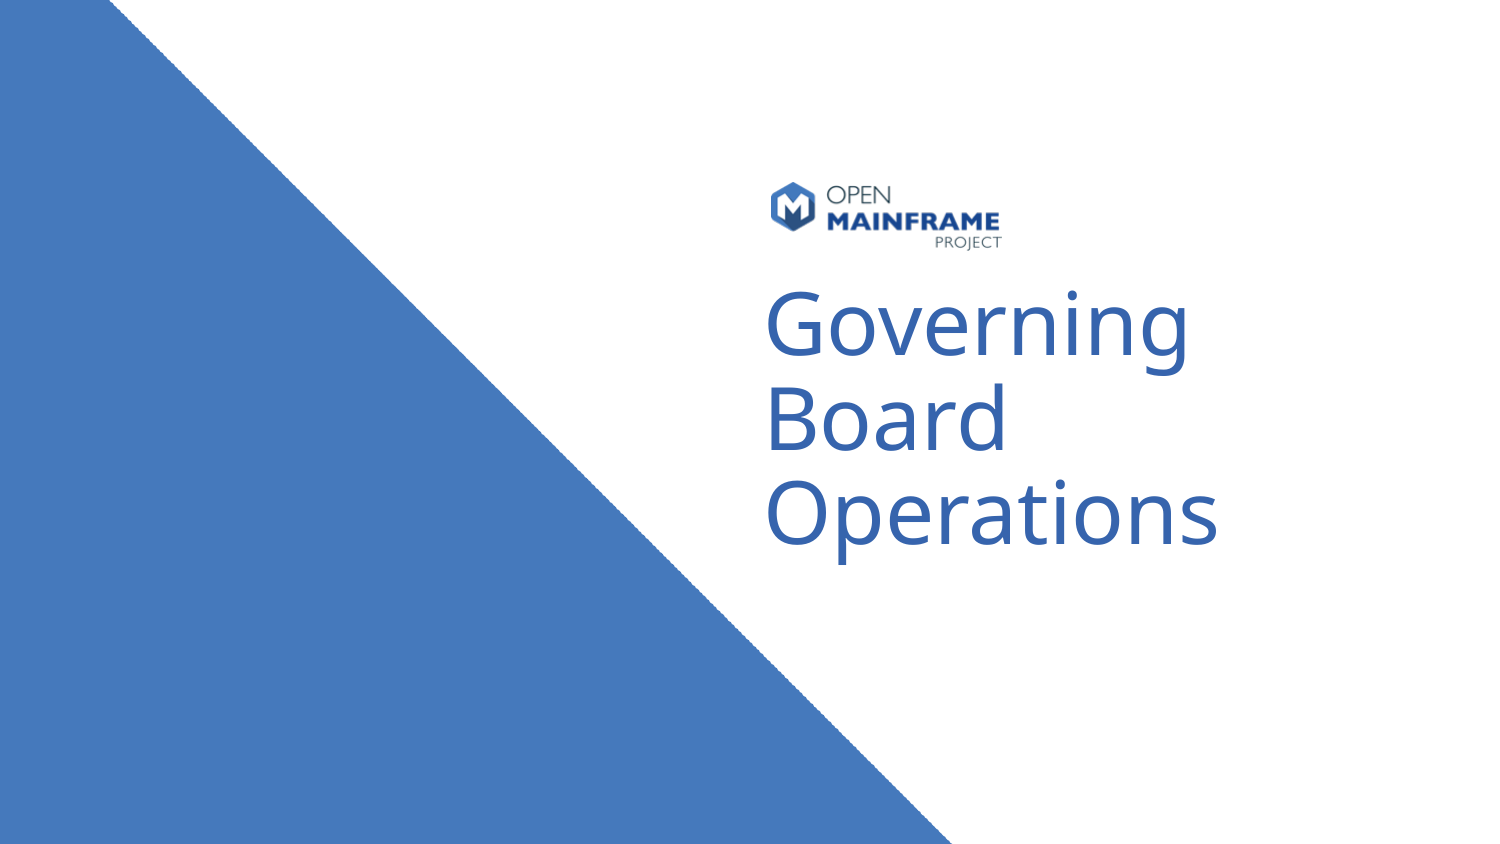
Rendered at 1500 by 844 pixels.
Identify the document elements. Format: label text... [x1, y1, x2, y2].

title Governing Board Operations [748, 313, 1435, 530]
picture [0, 0, 1342, 844]
